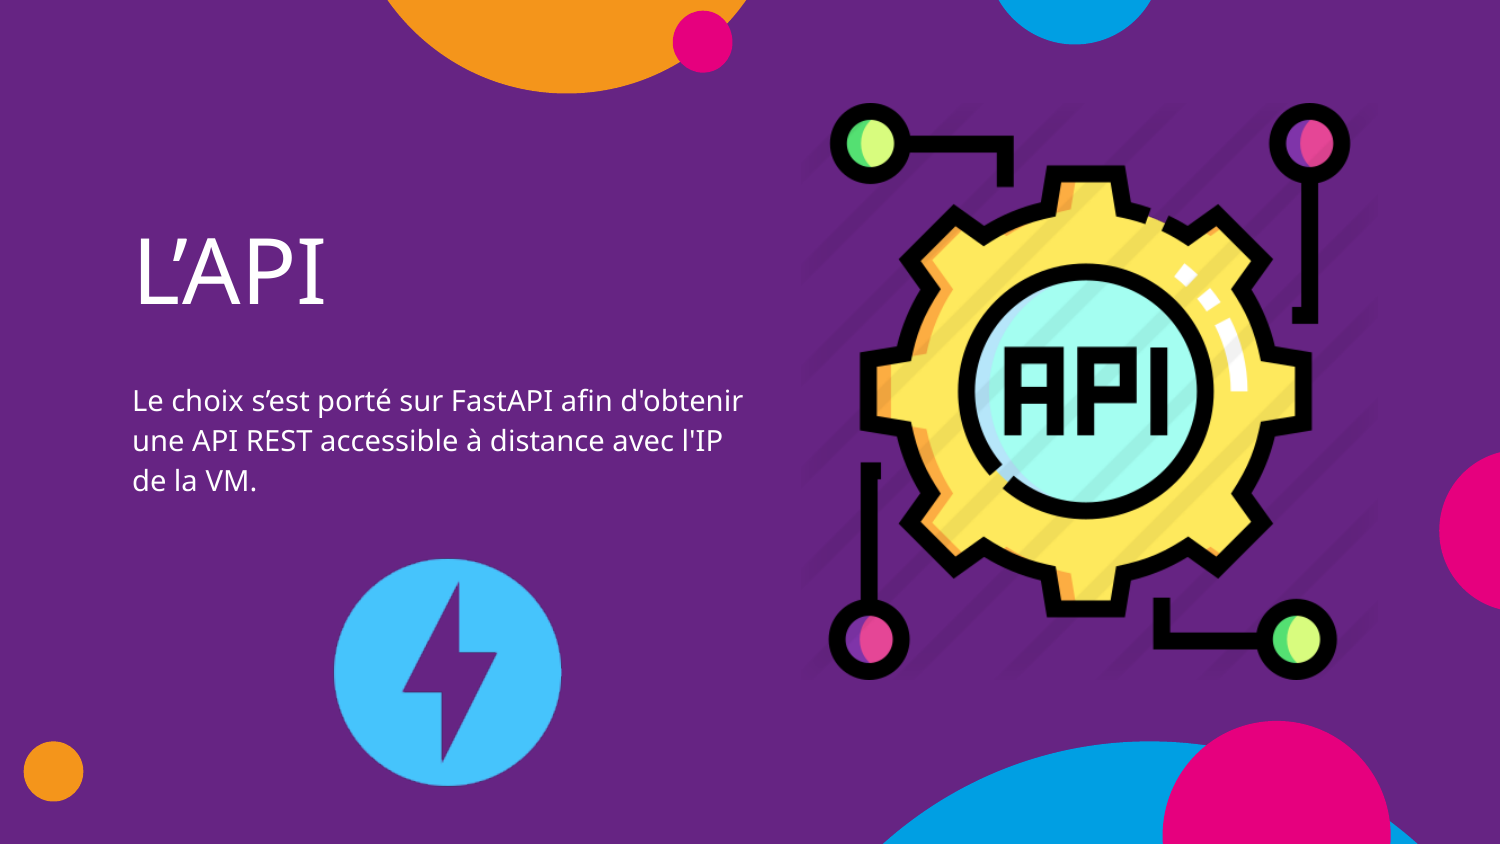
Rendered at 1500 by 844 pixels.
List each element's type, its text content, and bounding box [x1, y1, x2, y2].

picture [801, 103, 1379, 681]
subtitle Le choix s’est porté sur FastAPI afin d'obtenir une API REST accessible à distance avec l'IP de la VM. [116, 362, 777, 555]
title L’API [116, 198, 652, 324]
picture [290, 518, 604, 832]
